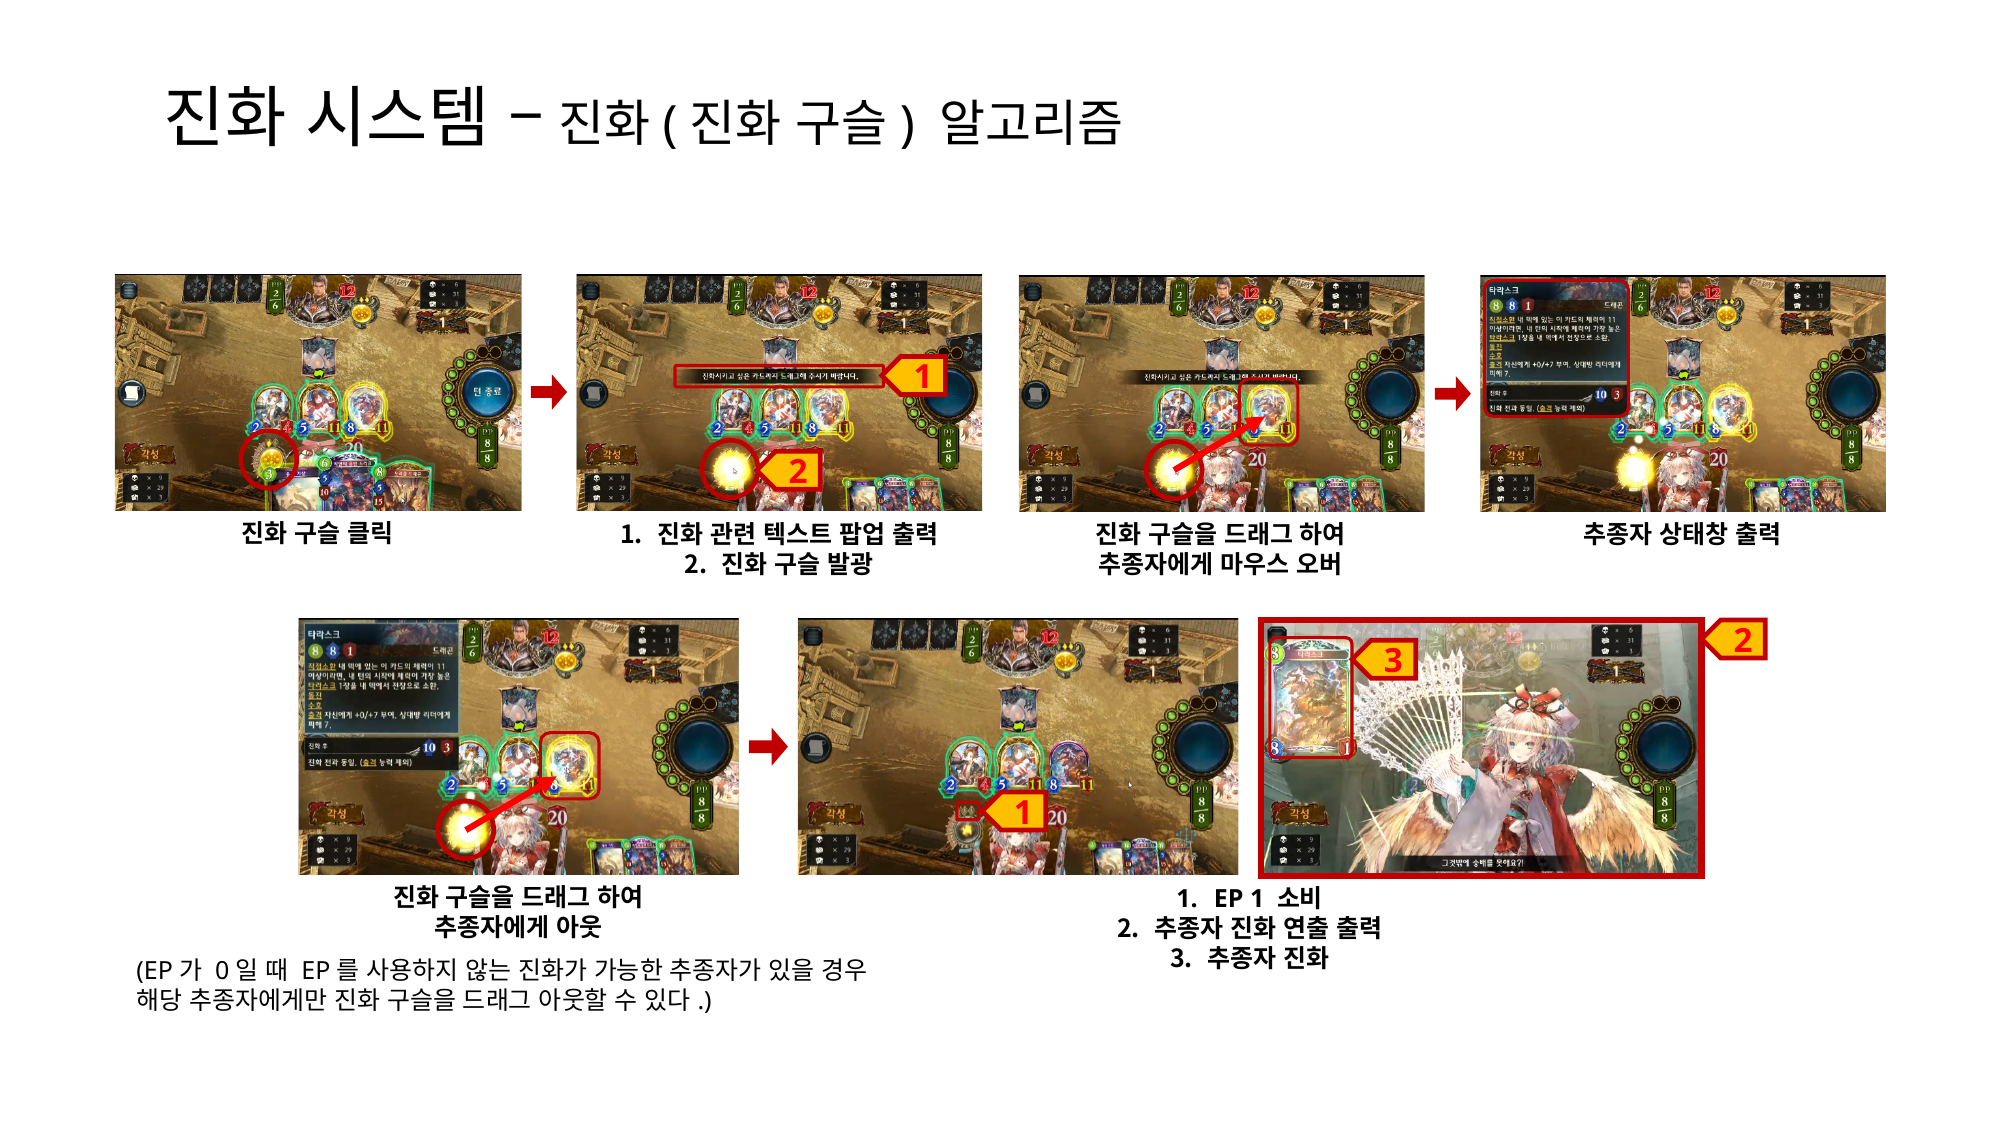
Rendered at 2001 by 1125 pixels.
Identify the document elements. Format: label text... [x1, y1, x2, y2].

text_box [747, 724, 790, 769]
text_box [1351, 638, 1416, 680]
picture [1261, 618, 1702, 875]
picture [576, 274, 983, 511]
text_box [981, 790, 1046, 832]
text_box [1701, 618, 1766, 660]
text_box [881, 355, 946, 396]
picture [797, 618, 1239, 875]
text_box EP 1 소비 추종자 진화 연출 출력 추종자 진화 [797, 874, 1702, 980]
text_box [465, 776, 557, 831]
text_box [529, 371, 569, 413]
text_box 진화 시스템 – 진화(진화 구슬) 알고리즘 [113, 63, 1886, 167]
text_box 진화 관련 텍스트 팝업 출력 진화 구슬 발광 [576, 511, 982, 586]
picture [114, 273, 522, 511]
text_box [1174, 416, 1265, 471]
text_box 진화 구슬 클릭 [114, 511, 521, 555]
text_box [298, 618, 739, 951]
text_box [1017, 275, 1886, 588]
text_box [756, 449, 821, 491]
text_box (EP가 0일 때 EP를 사용하지 않는 진화가 가능한 추종자가 있을 경우 해당 추종자에게만 진화 구슬을 드래그 아웃할 수 있다.) [121, 947, 920, 1022]
